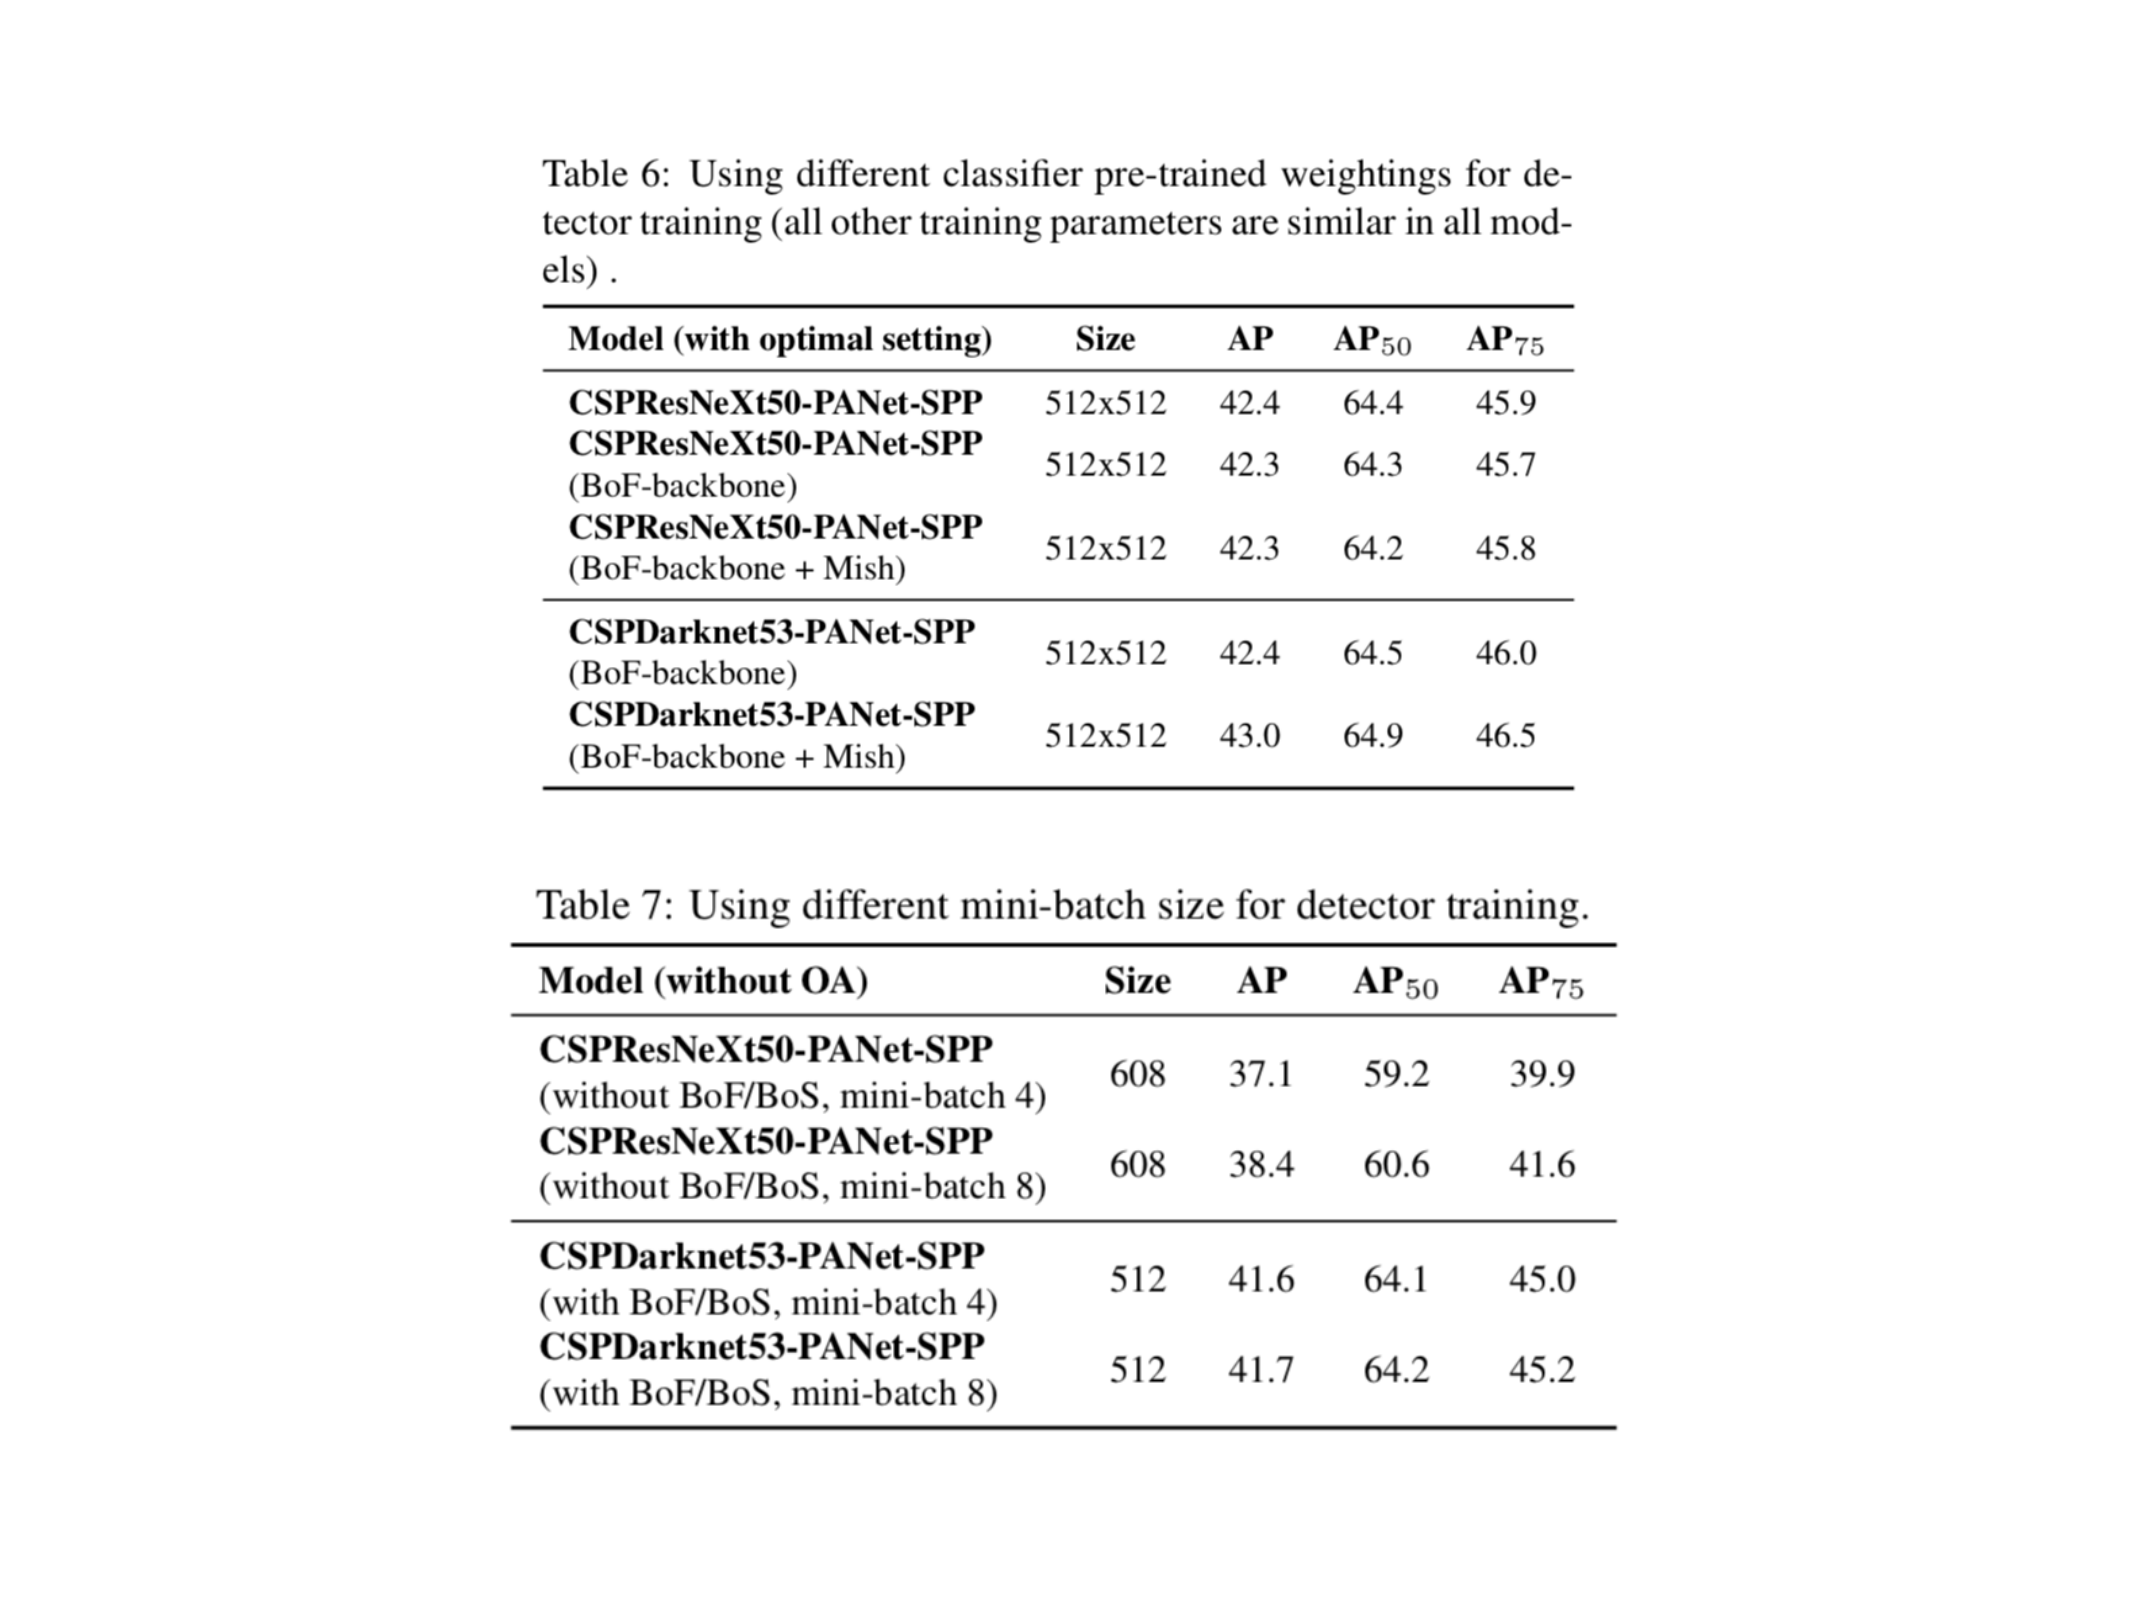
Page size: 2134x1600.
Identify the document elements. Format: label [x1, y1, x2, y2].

picture [495, 863, 1678, 1480]
picture [495, 118, 1678, 809]
